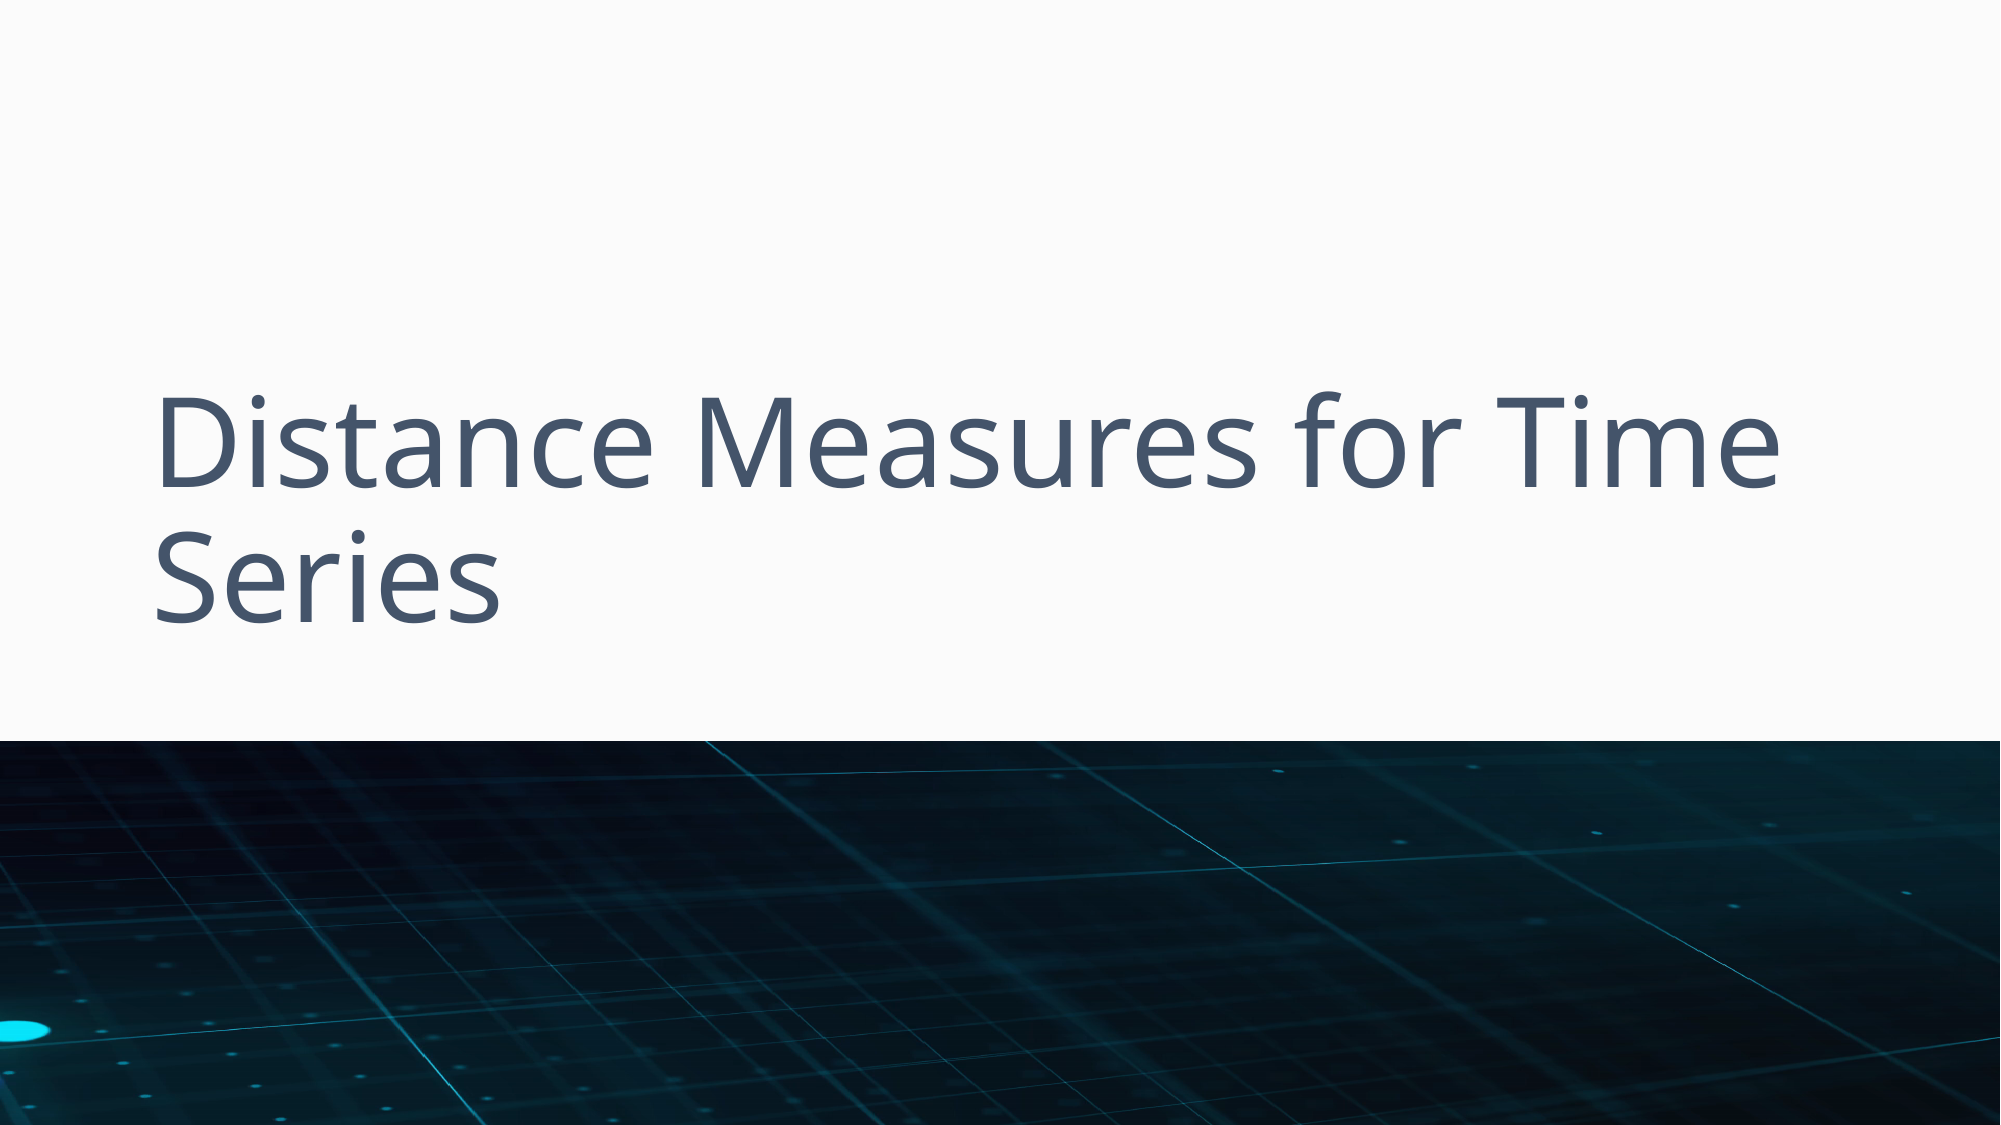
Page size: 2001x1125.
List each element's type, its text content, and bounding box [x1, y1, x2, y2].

title Distance Measures for Time Series [136, 280, 1862, 740]
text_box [0, 740, 2000, 1125]
